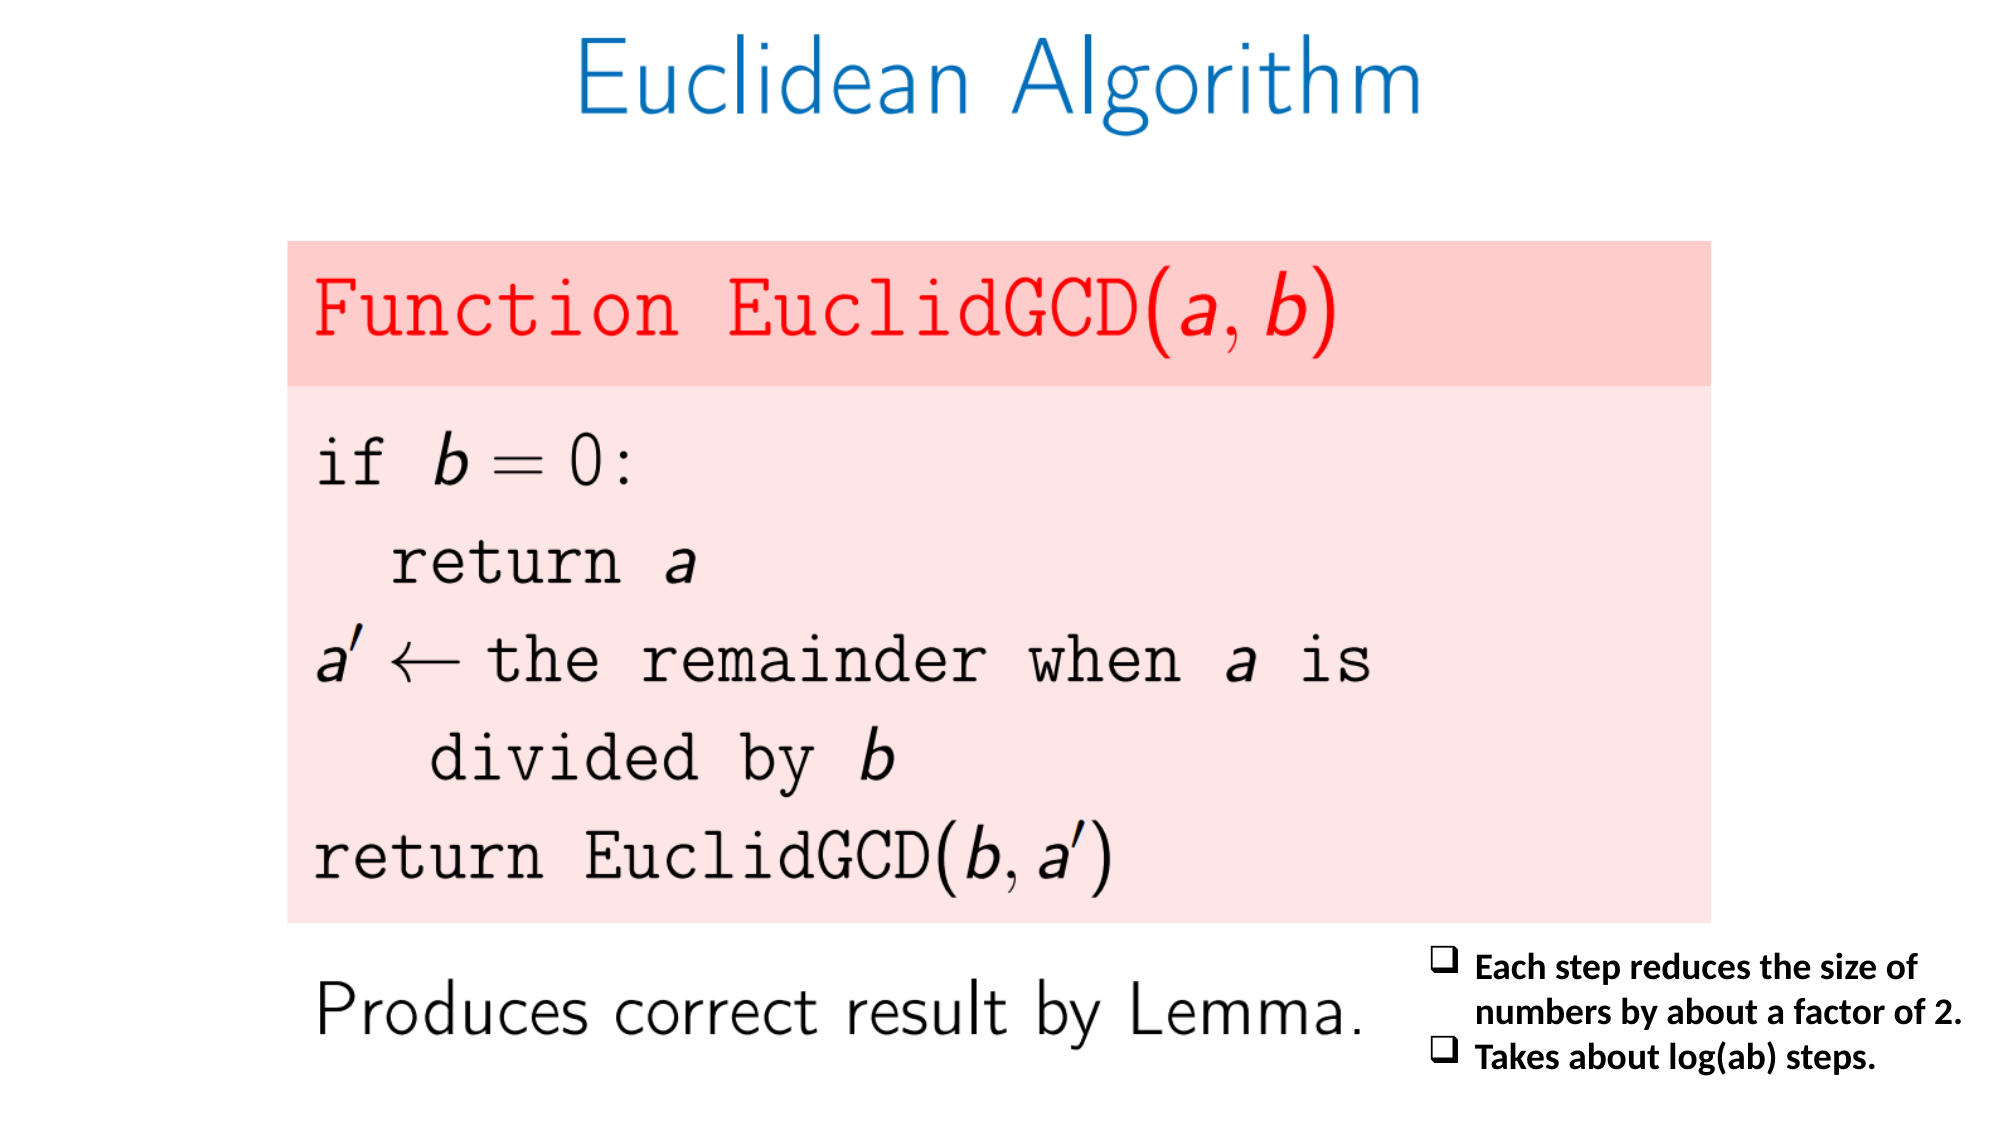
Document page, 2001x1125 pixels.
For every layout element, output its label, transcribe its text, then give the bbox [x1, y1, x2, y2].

picture [216, 0, 1783, 1125]
text_box Each step reduces the size of numbers by about a factor of 2. Takes about log(ab) steps. [1783, 934, 1991, 1085]
